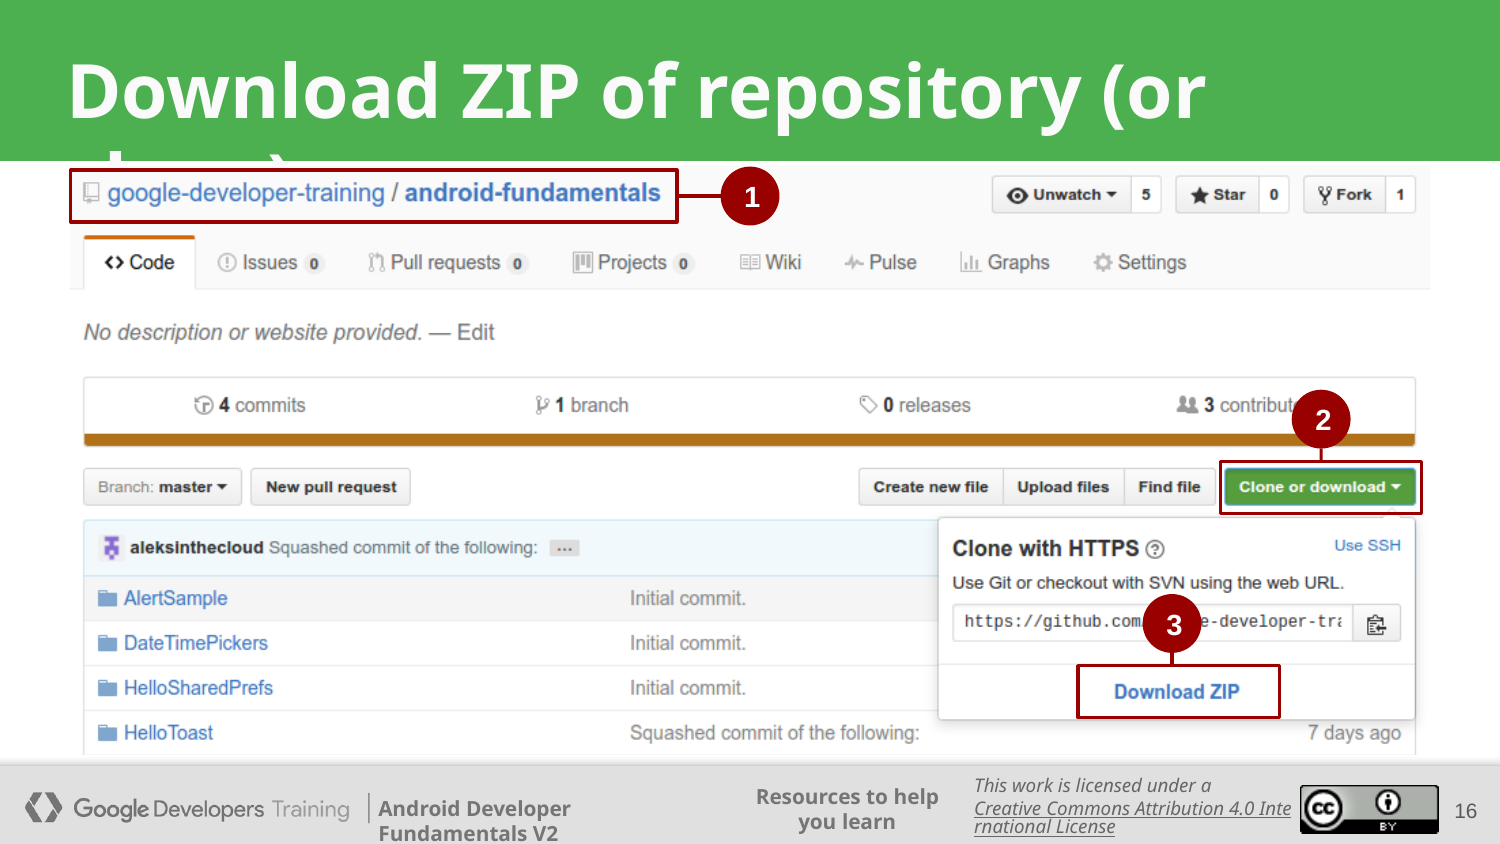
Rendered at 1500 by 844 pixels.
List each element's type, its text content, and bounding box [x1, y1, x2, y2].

picture [0, 161, 1500, 844]
slide_number ‹#› [1402, 777, 1493, 842]
title Download ZIP of repository (or clone) [51, 28, 1449, 122]
